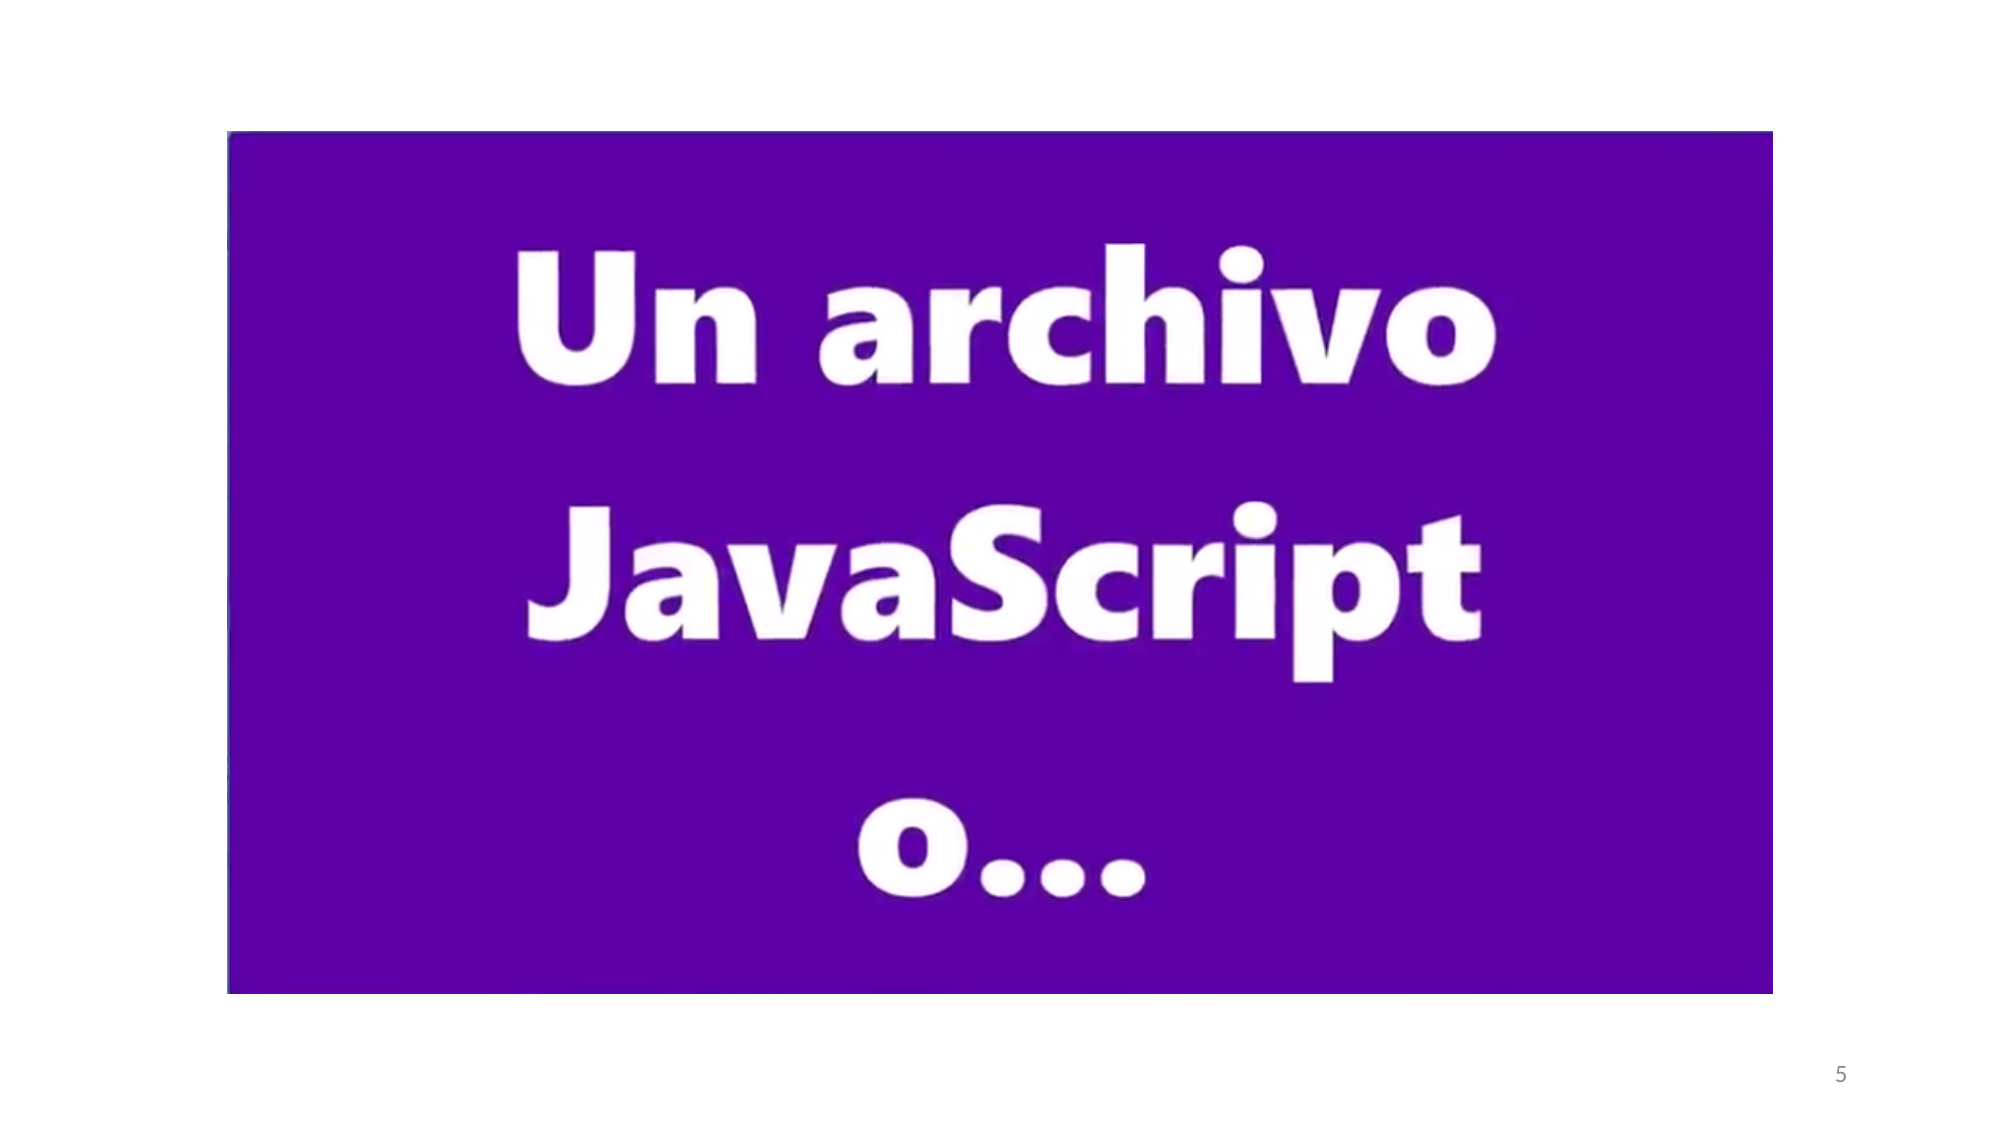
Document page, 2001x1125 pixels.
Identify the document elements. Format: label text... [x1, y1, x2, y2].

slide_number 5 [1412, 1042, 1863, 1103]
picture [227, 131, 1773, 994]
